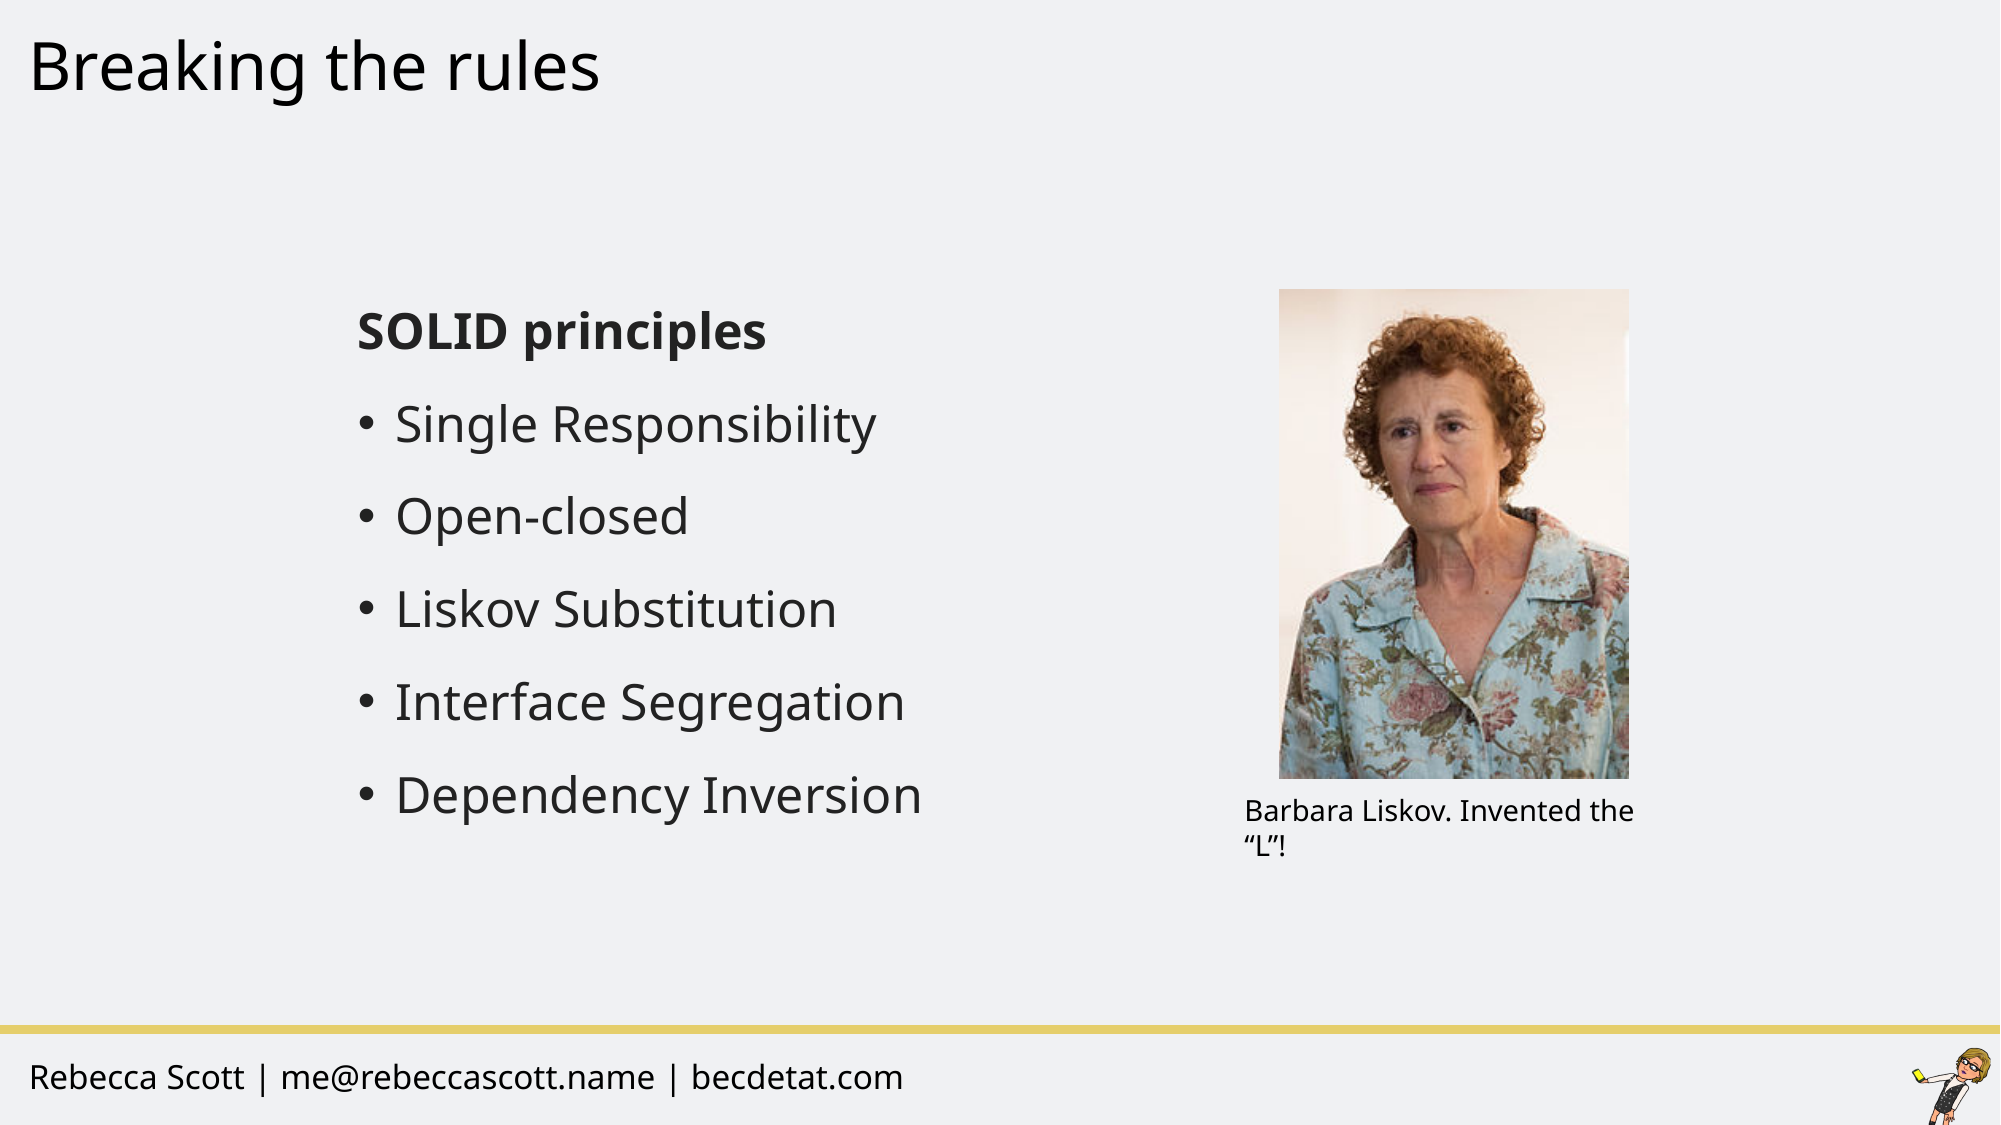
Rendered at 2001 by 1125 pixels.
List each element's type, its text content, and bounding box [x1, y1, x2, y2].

text_box SOLID principles Single Responsibility Open-closed Liskov Substitution Interface Segregation Dependency Inversion [343, 279, 1657, 845]
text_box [1229, 289, 1679, 836]
text_box [0, 1028, 2000, 1125]
picture [1906, 1031, 2000, 1125]
text_box Rebecca Scott | me@rebeccascott.name | becdetat.com [13, 1041, 952, 1125]
text_box Breaking the rules [13, 0, 1907, 115]
